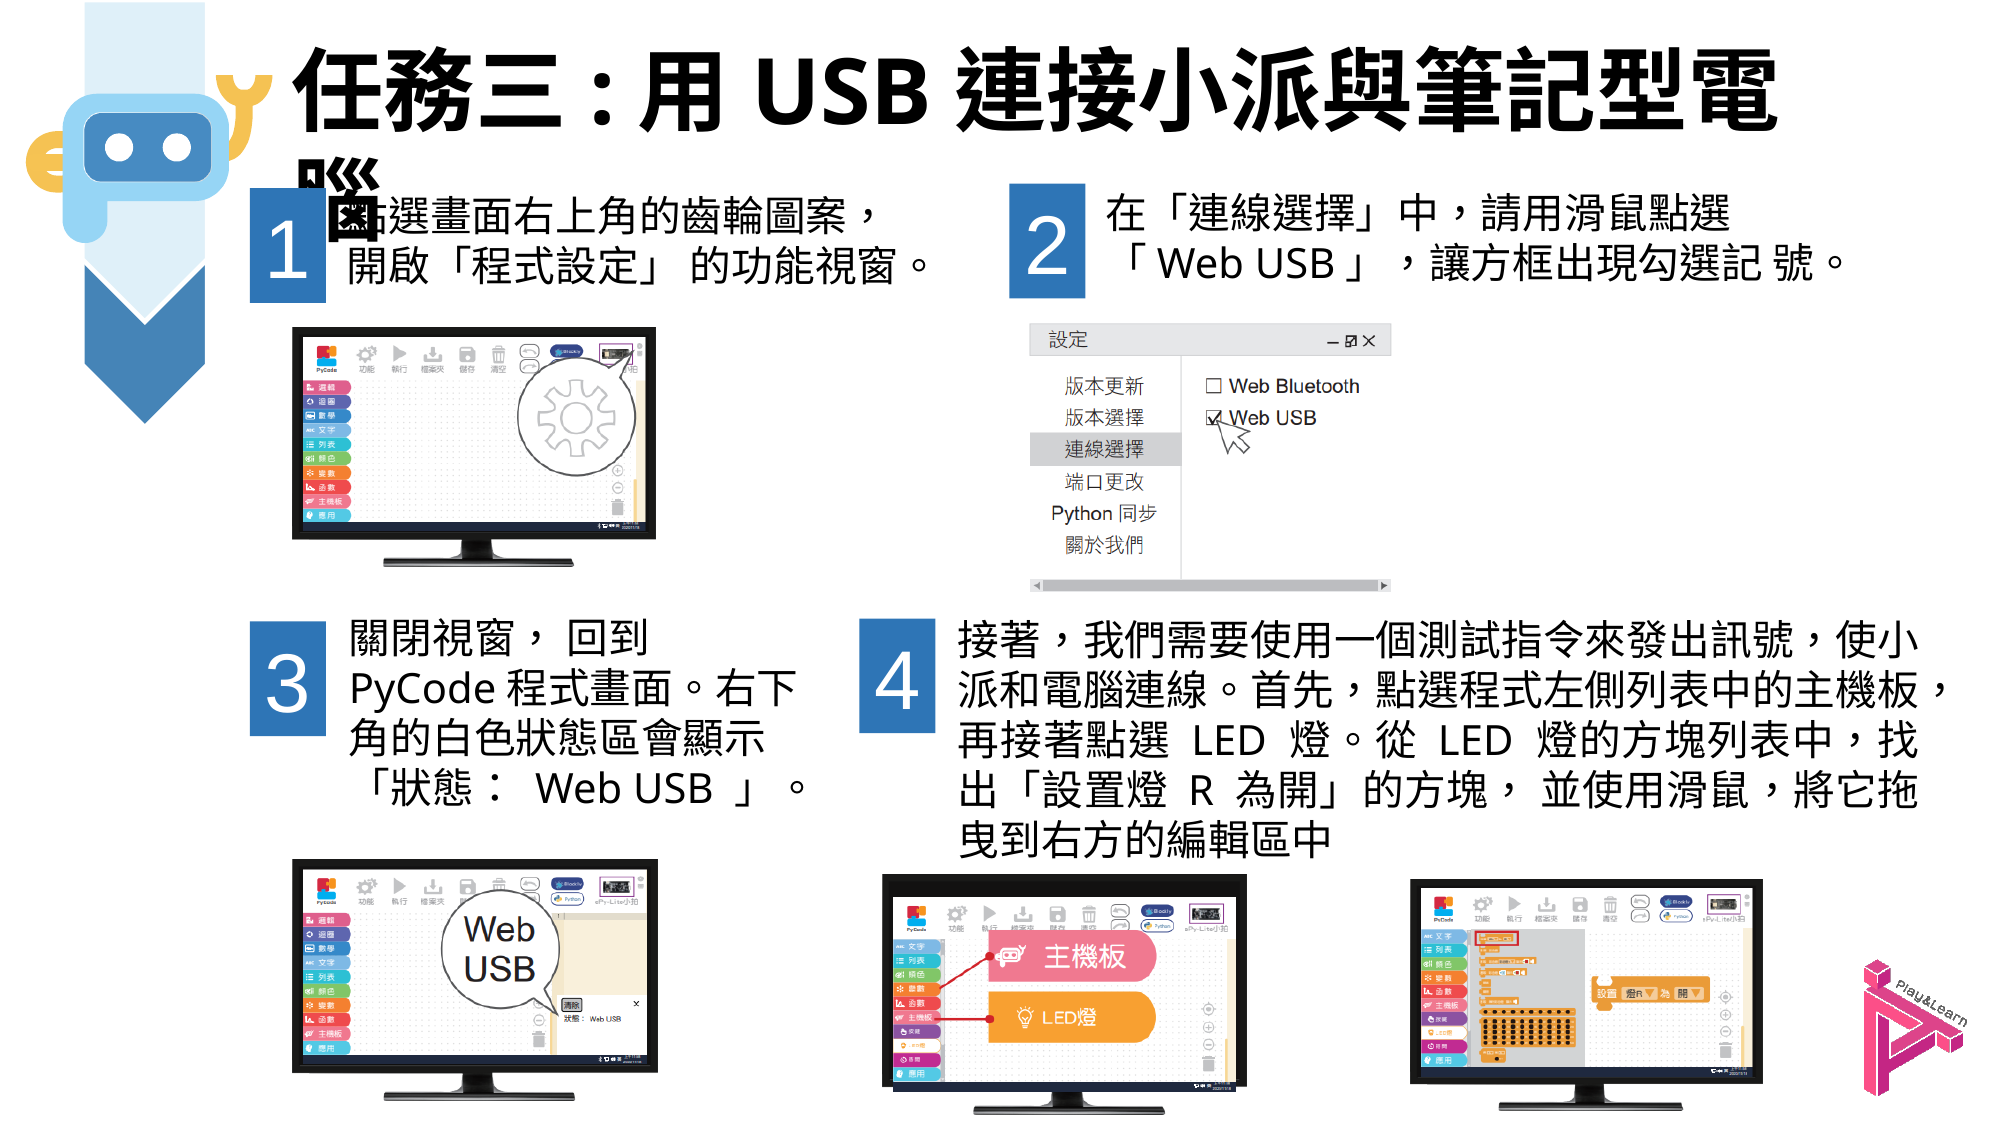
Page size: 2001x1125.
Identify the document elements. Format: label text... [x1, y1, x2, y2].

picture [878, 868, 1251, 1117]
text_box 點選畫面右上角的齒輪圖案，開啟「程式設定」 的功能視窗。 [331, 181, 942, 297]
picture [287, 320, 660, 570]
picture [1024, 317, 1397, 599]
text_box 在「連線選擇」中，請用滑鼠點選「Web USB」，讓方框出現勾選記 號。 [1090, 179, 1881, 295]
picture [287, 853, 660, 1102]
text_box 任務三:用USB連接小派與筆記型電腦 [277, 25, 1881, 142]
text_box 3 [249, 621, 326, 737]
text_box 接著，我們需要使用一個測試指令來發出訊號，使小派和電腦連線。首先，點選程式左側列表中的主機板，再接著點選 LED 燈。從 LED 燈的方塊列表中，找出「設置燈 R 為開」的方塊， 並使用滑鼠，將它拖曳到右方的編輯區中 [942, 606, 1935, 872]
text_box 4 [859, 618, 936, 734]
text_box 2 [1009, 183, 1086, 299]
text_box 1 [249, 188, 326, 303]
text_box 關閉視窗， 回到PyCode程式畫面。右下角的白色狀態區會顯示「狀態： Web USB 」。 [334, 604, 819, 820]
picture [1864, 959, 1971, 1096]
picture [1404, 874, 1764, 1114]
